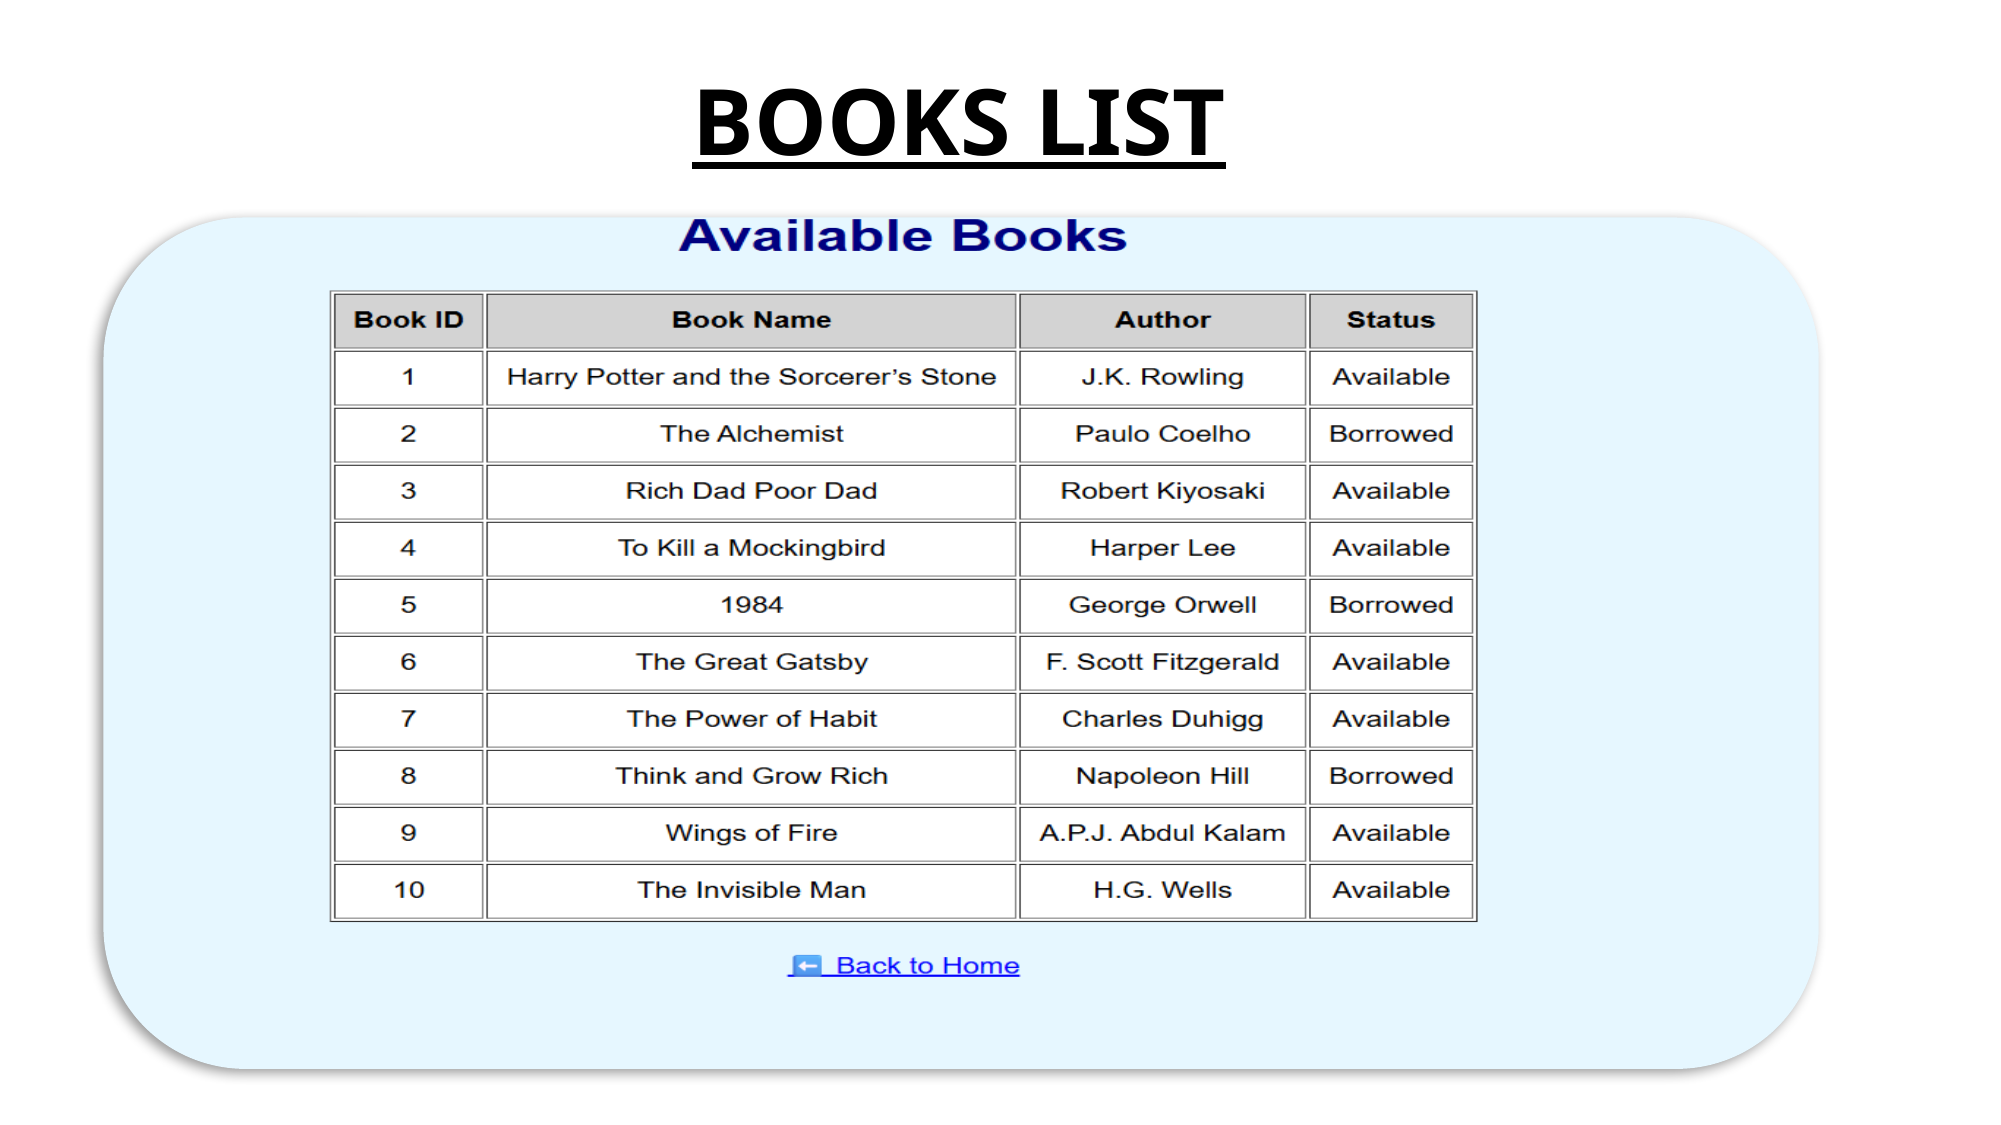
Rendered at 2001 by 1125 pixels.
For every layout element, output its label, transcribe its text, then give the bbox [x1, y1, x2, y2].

picture [102, 216, 1820, 1070]
text_box BOOKS LIST [677, 56, 1247, 181]
